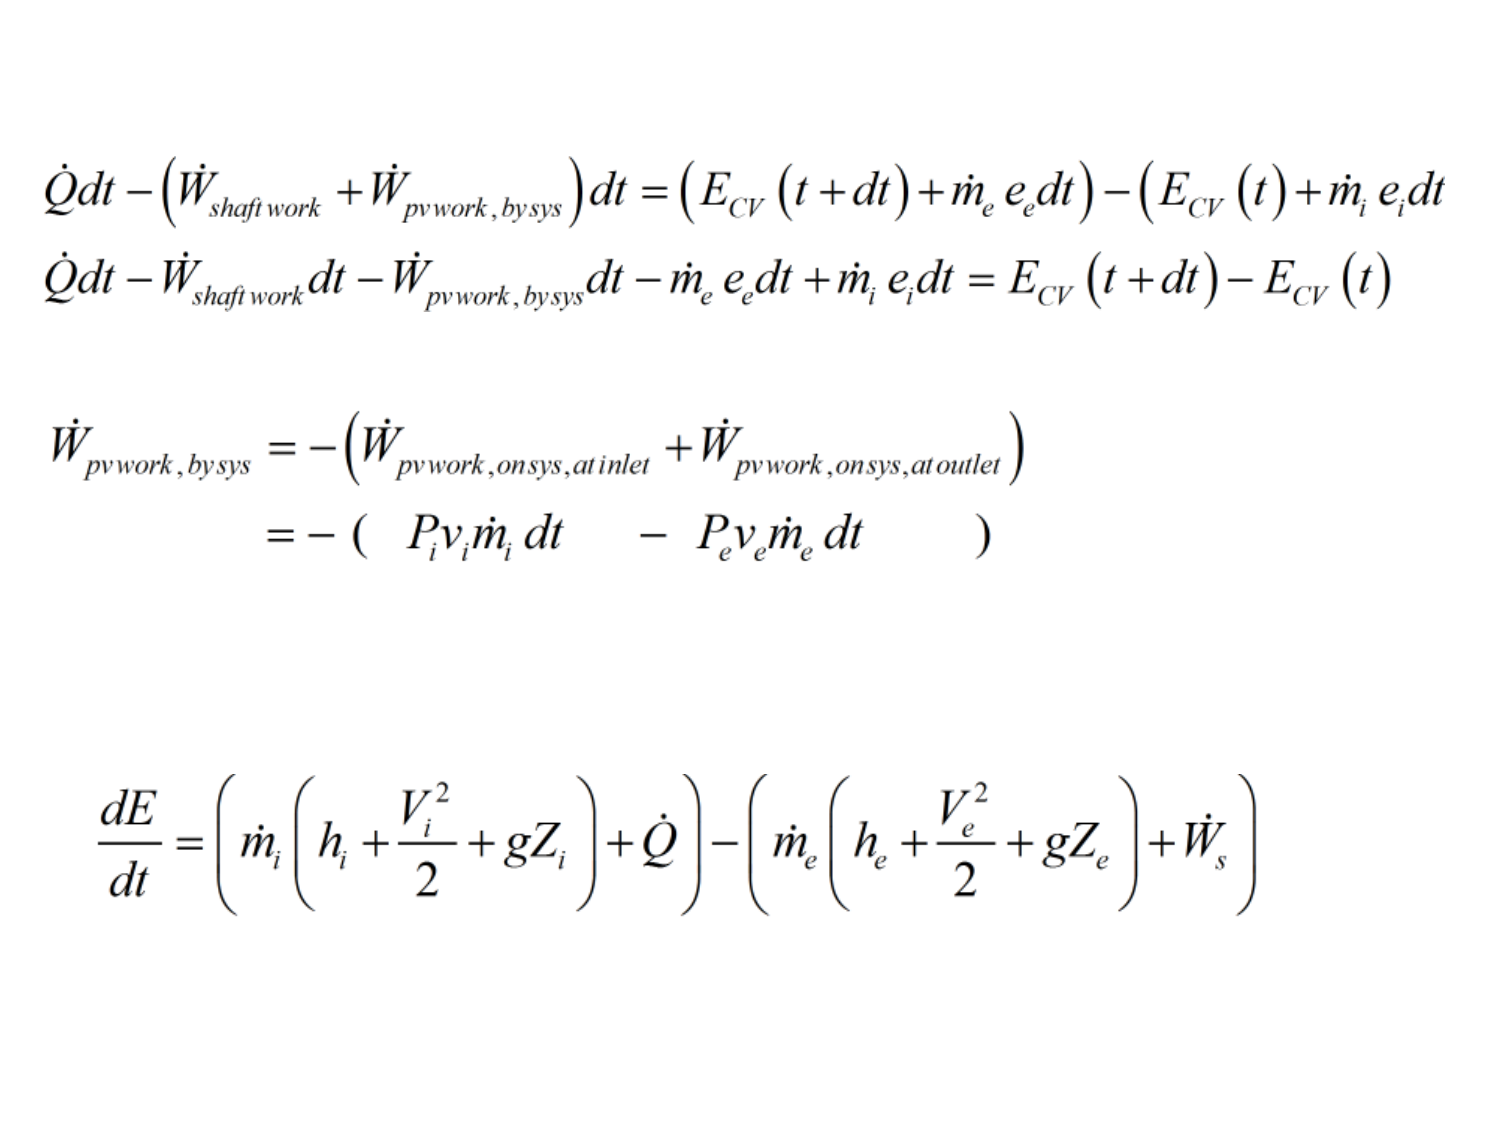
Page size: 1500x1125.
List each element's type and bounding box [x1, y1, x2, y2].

picture [39, 410, 1039, 569]
picture [91, 774, 1276, 921]
picture [37, 149, 1445, 312]
